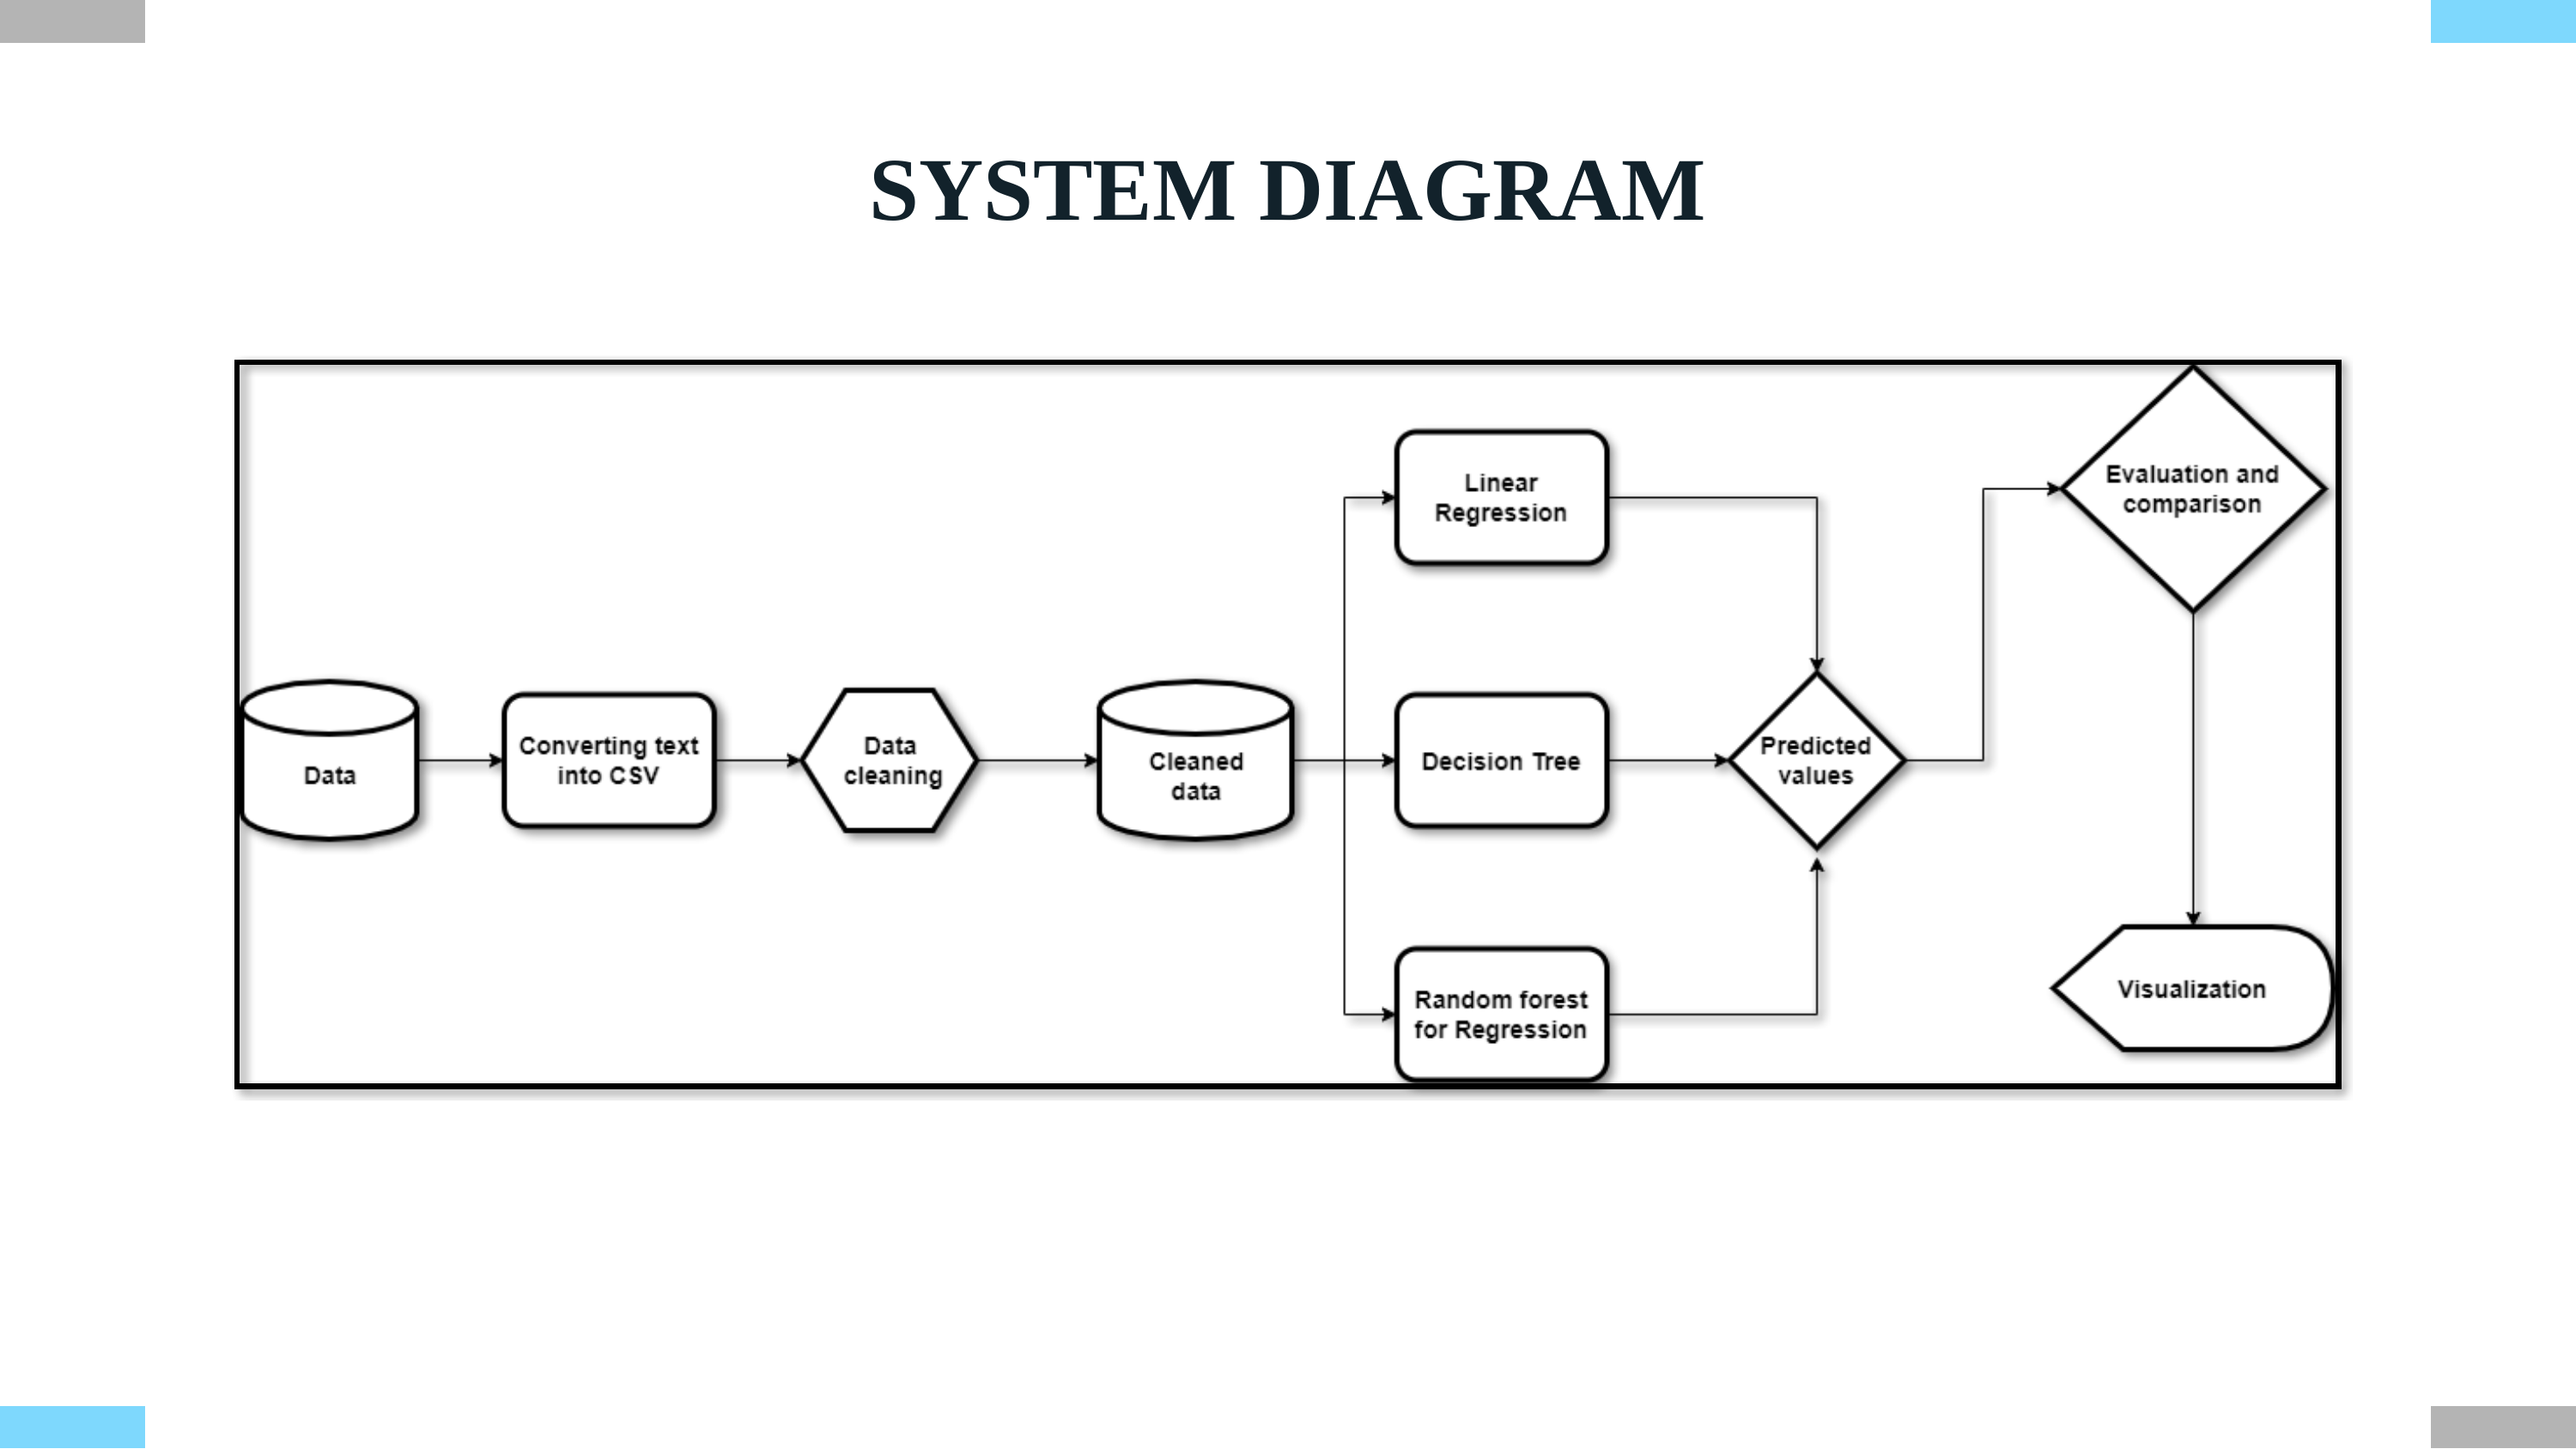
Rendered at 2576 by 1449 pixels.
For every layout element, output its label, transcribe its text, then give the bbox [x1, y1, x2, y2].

text_box SYSTEM DIAGRAM [446, 134, 2129, 239]
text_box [0, 0, 145, 43]
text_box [2430, 0, 2576, 43]
picture [240, 364, 2336, 1084]
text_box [2430, 1405, 2576, 1449]
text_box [0, 1405, 145, 1449]
